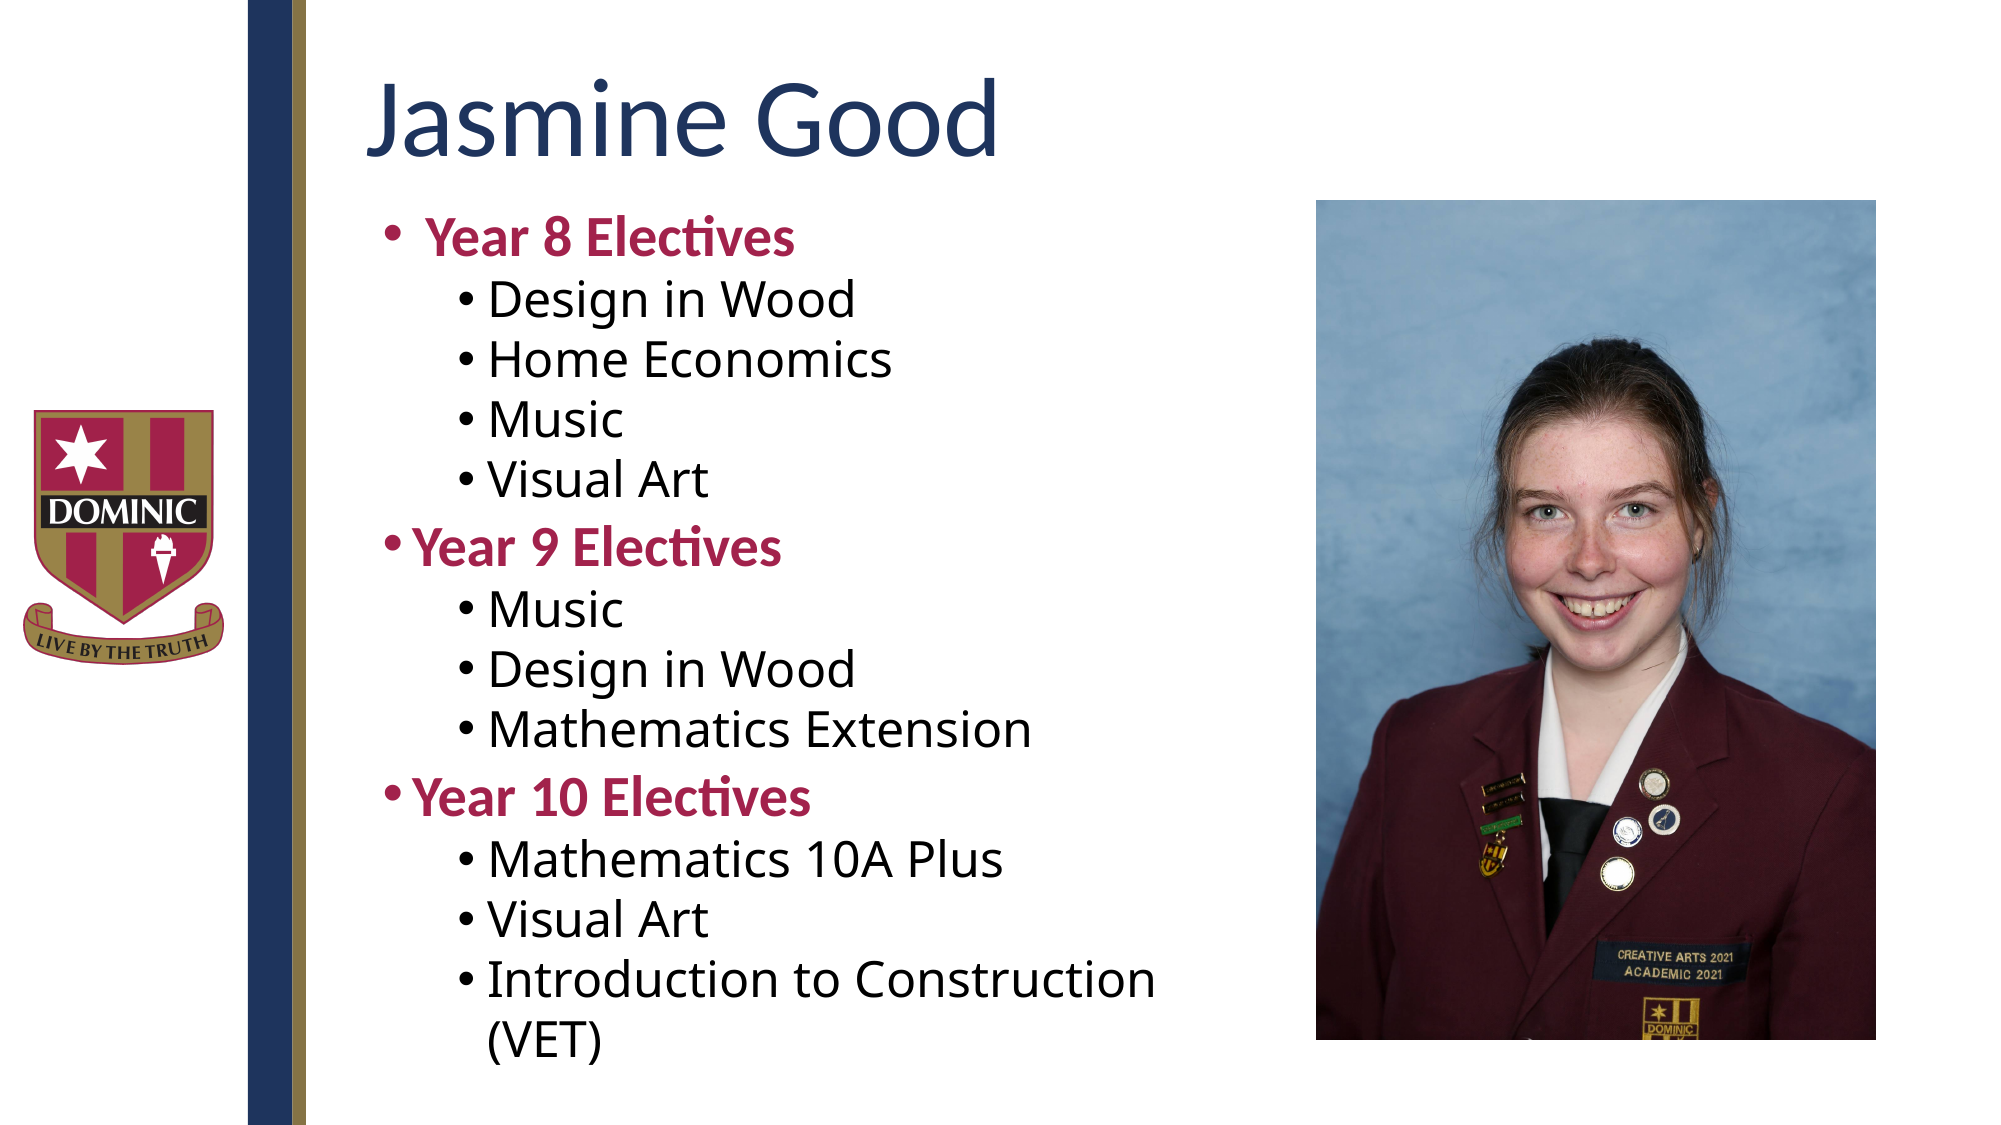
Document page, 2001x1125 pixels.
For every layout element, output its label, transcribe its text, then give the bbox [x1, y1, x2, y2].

picture [1316, 200, 1876, 1040]
text_box Jasmine Good [350, 36, 1868, 186]
text_box [291, 0, 307, 1125]
picture [23, 410, 224, 665]
text_box Year 8 Electives Design in Wood Home Economics Music Visual Art Year 9 Electives Music Design in Wood Mathematics Extension Year 10 Electives Mathematics 10A Plus Visual Art Introduction to Construction (VET) [350, 190, 1273, 1076]
text_box [247, 0, 291, 1125]
